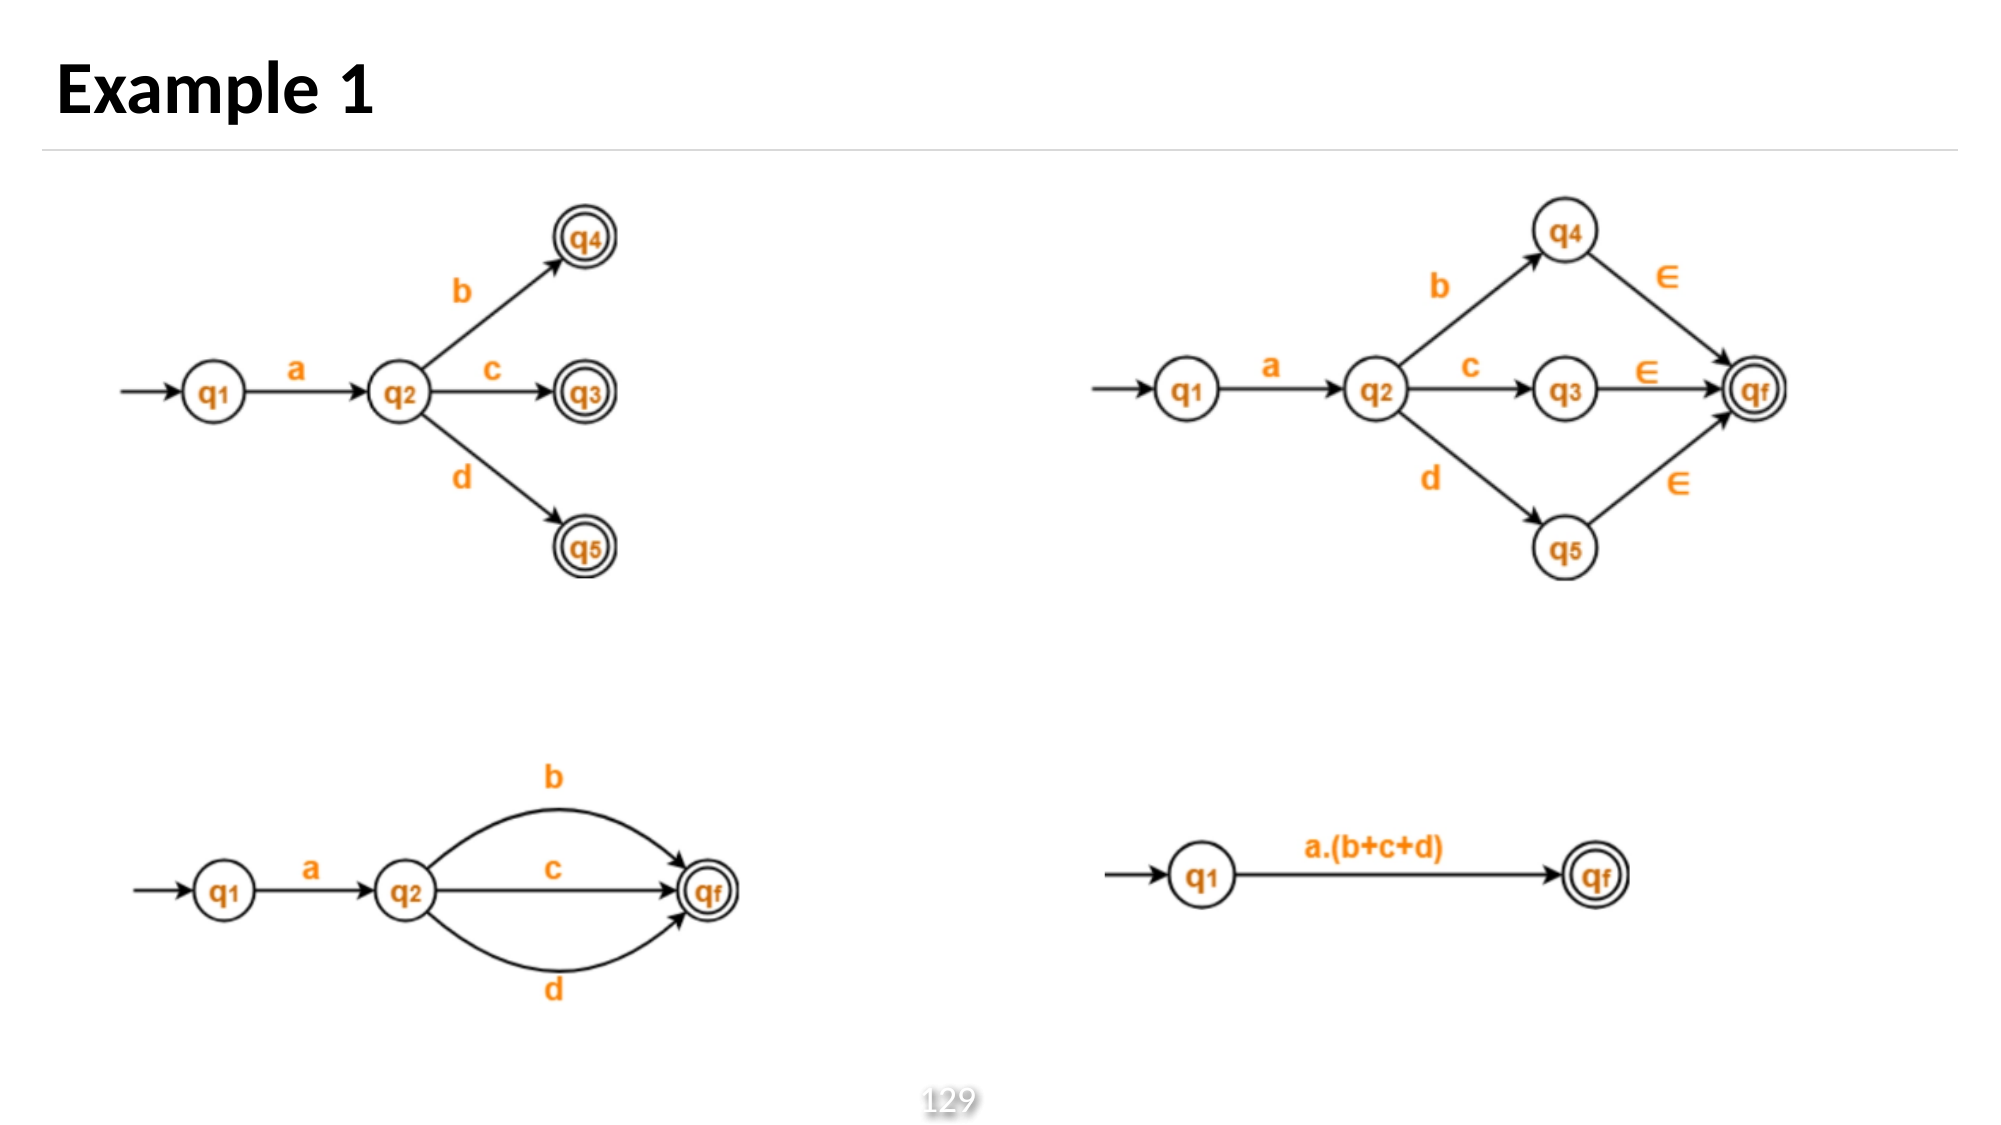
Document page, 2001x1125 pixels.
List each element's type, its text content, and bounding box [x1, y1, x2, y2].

picture [1062, 179, 1803, 588]
picture [1099, 812, 1636, 926]
picture [129, 755, 745, 1005]
picture [99, 199, 695, 588]
title Example 1 [41, 17, 1959, 150]
